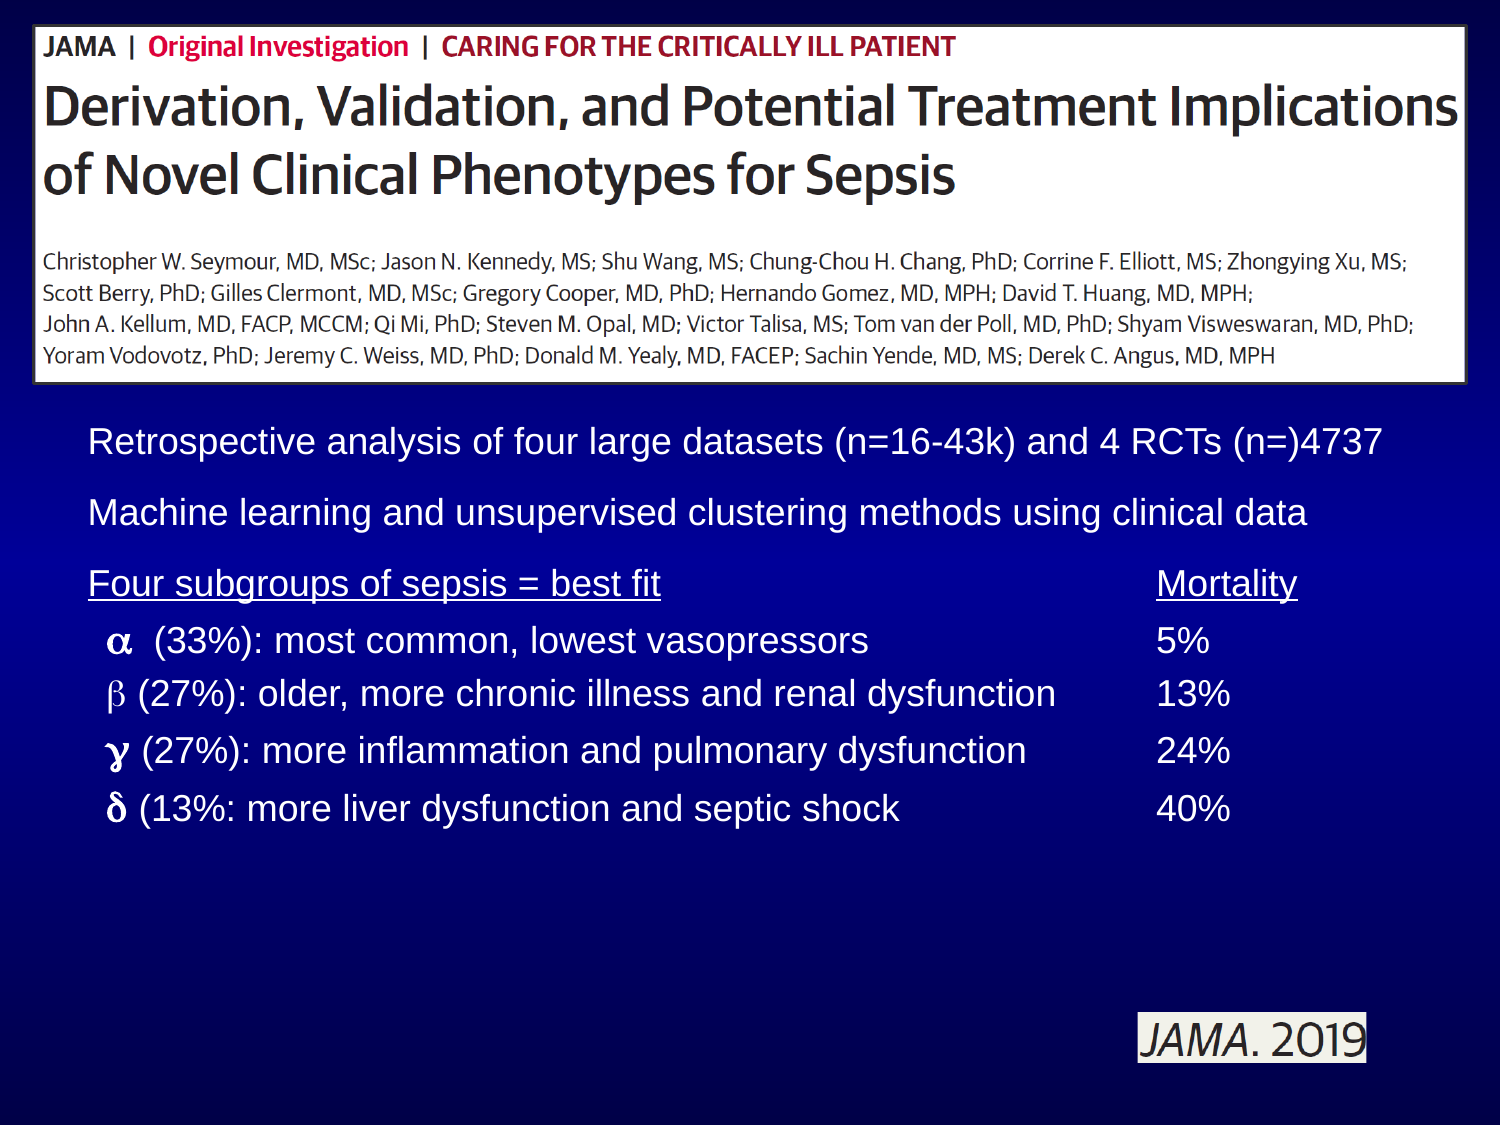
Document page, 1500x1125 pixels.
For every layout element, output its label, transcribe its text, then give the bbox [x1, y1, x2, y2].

picture [35, 26, 1465, 382]
picture [1137, 1012, 1367, 1063]
list Retrospective analysis of four large datasets (n=16-43k) and 4 RCTs (n=)4737 Machine learning and unsupervised clustering methods using clinical data Four subgroups of sepsis = best fit Mortality  (33%): most common, lowest vasopressors 5%  (27%): older, more chronic illness and renal dysfunction 13%  (27%): more inflammation and pulmonary dysfunction 24%  (13%: more liver dysfunction and septic shock 40% [87, 420, 1438, 855]
